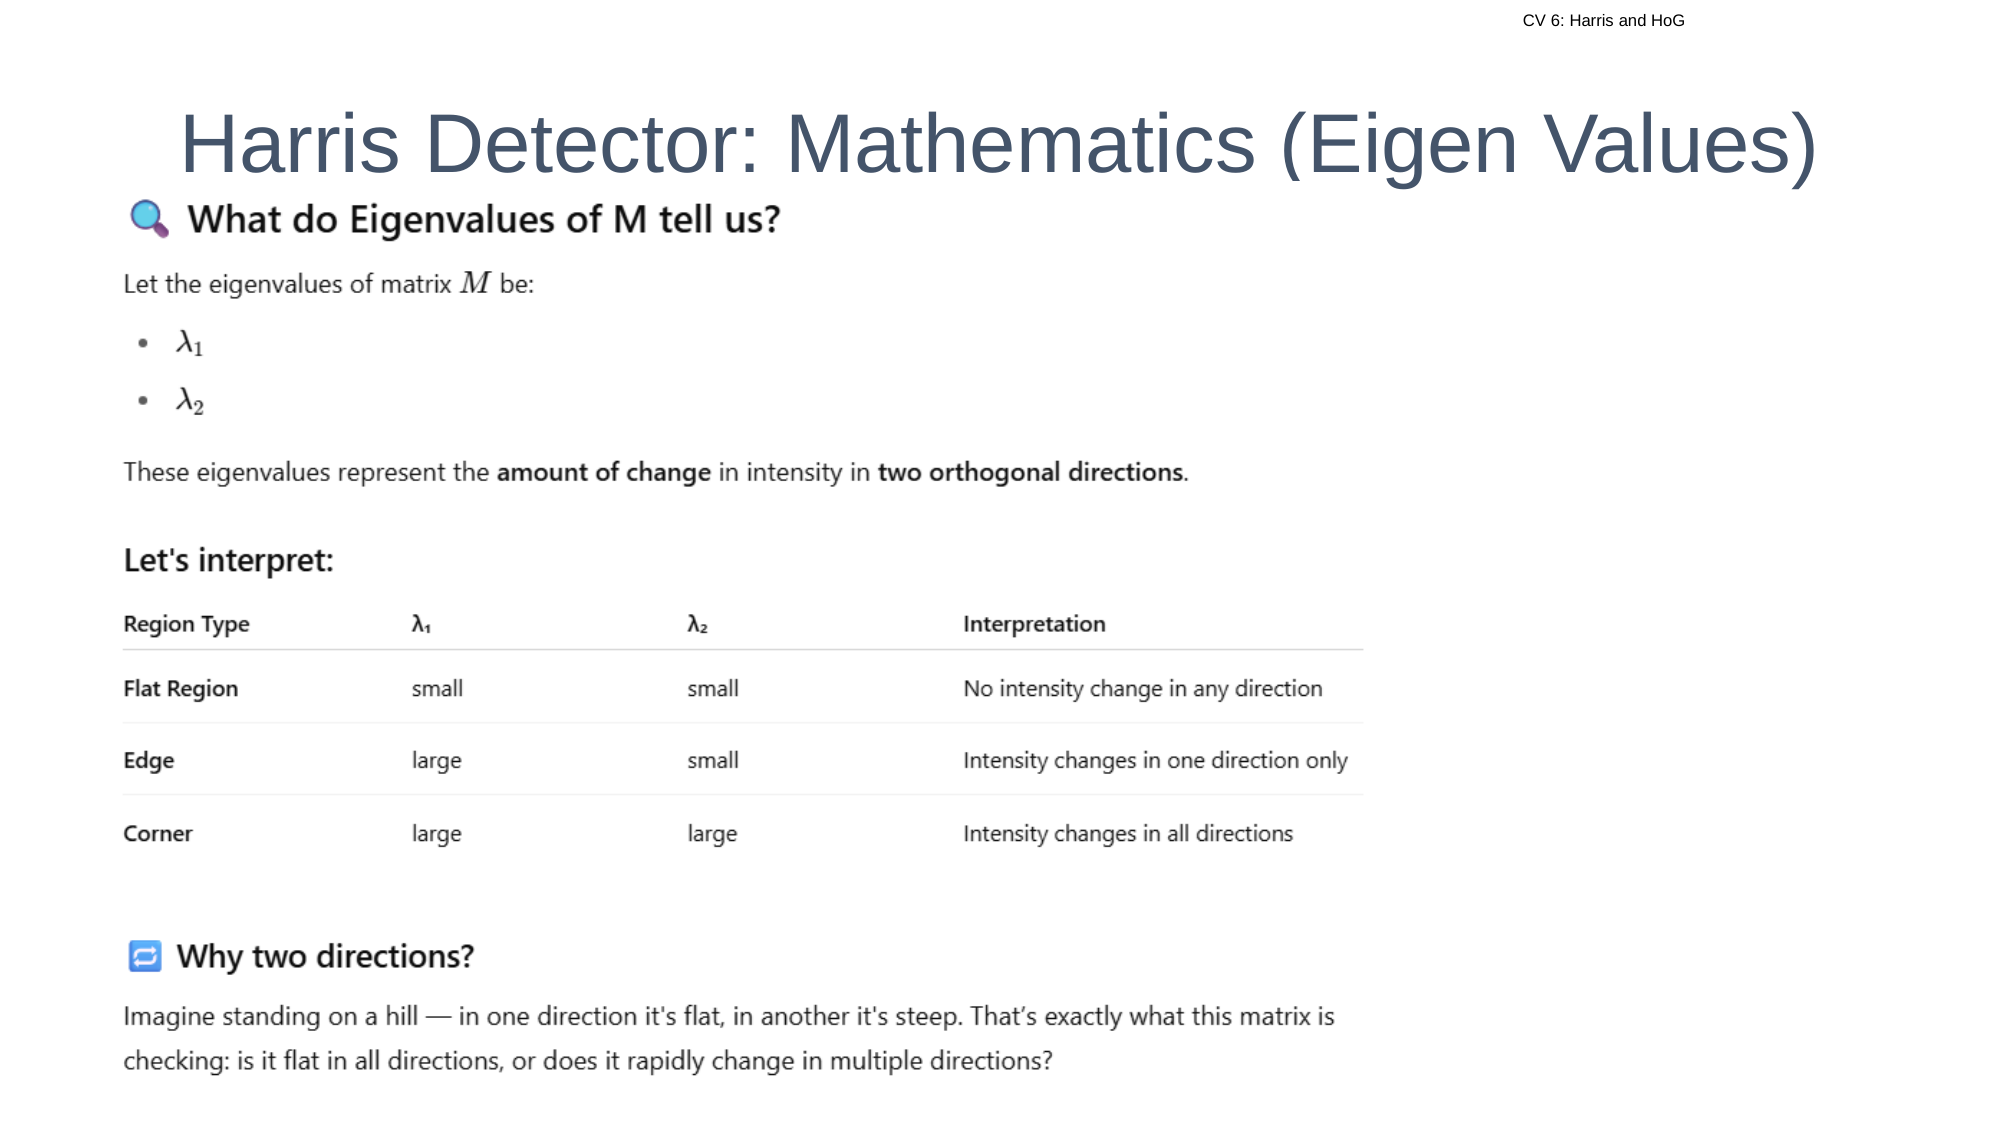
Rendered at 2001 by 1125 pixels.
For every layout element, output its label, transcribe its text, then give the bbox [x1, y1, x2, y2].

title Harris Detector: Mathematics (Eigen Values) [99, 45, 1900, 233]
picture [113, 181, 1378, 1108]
